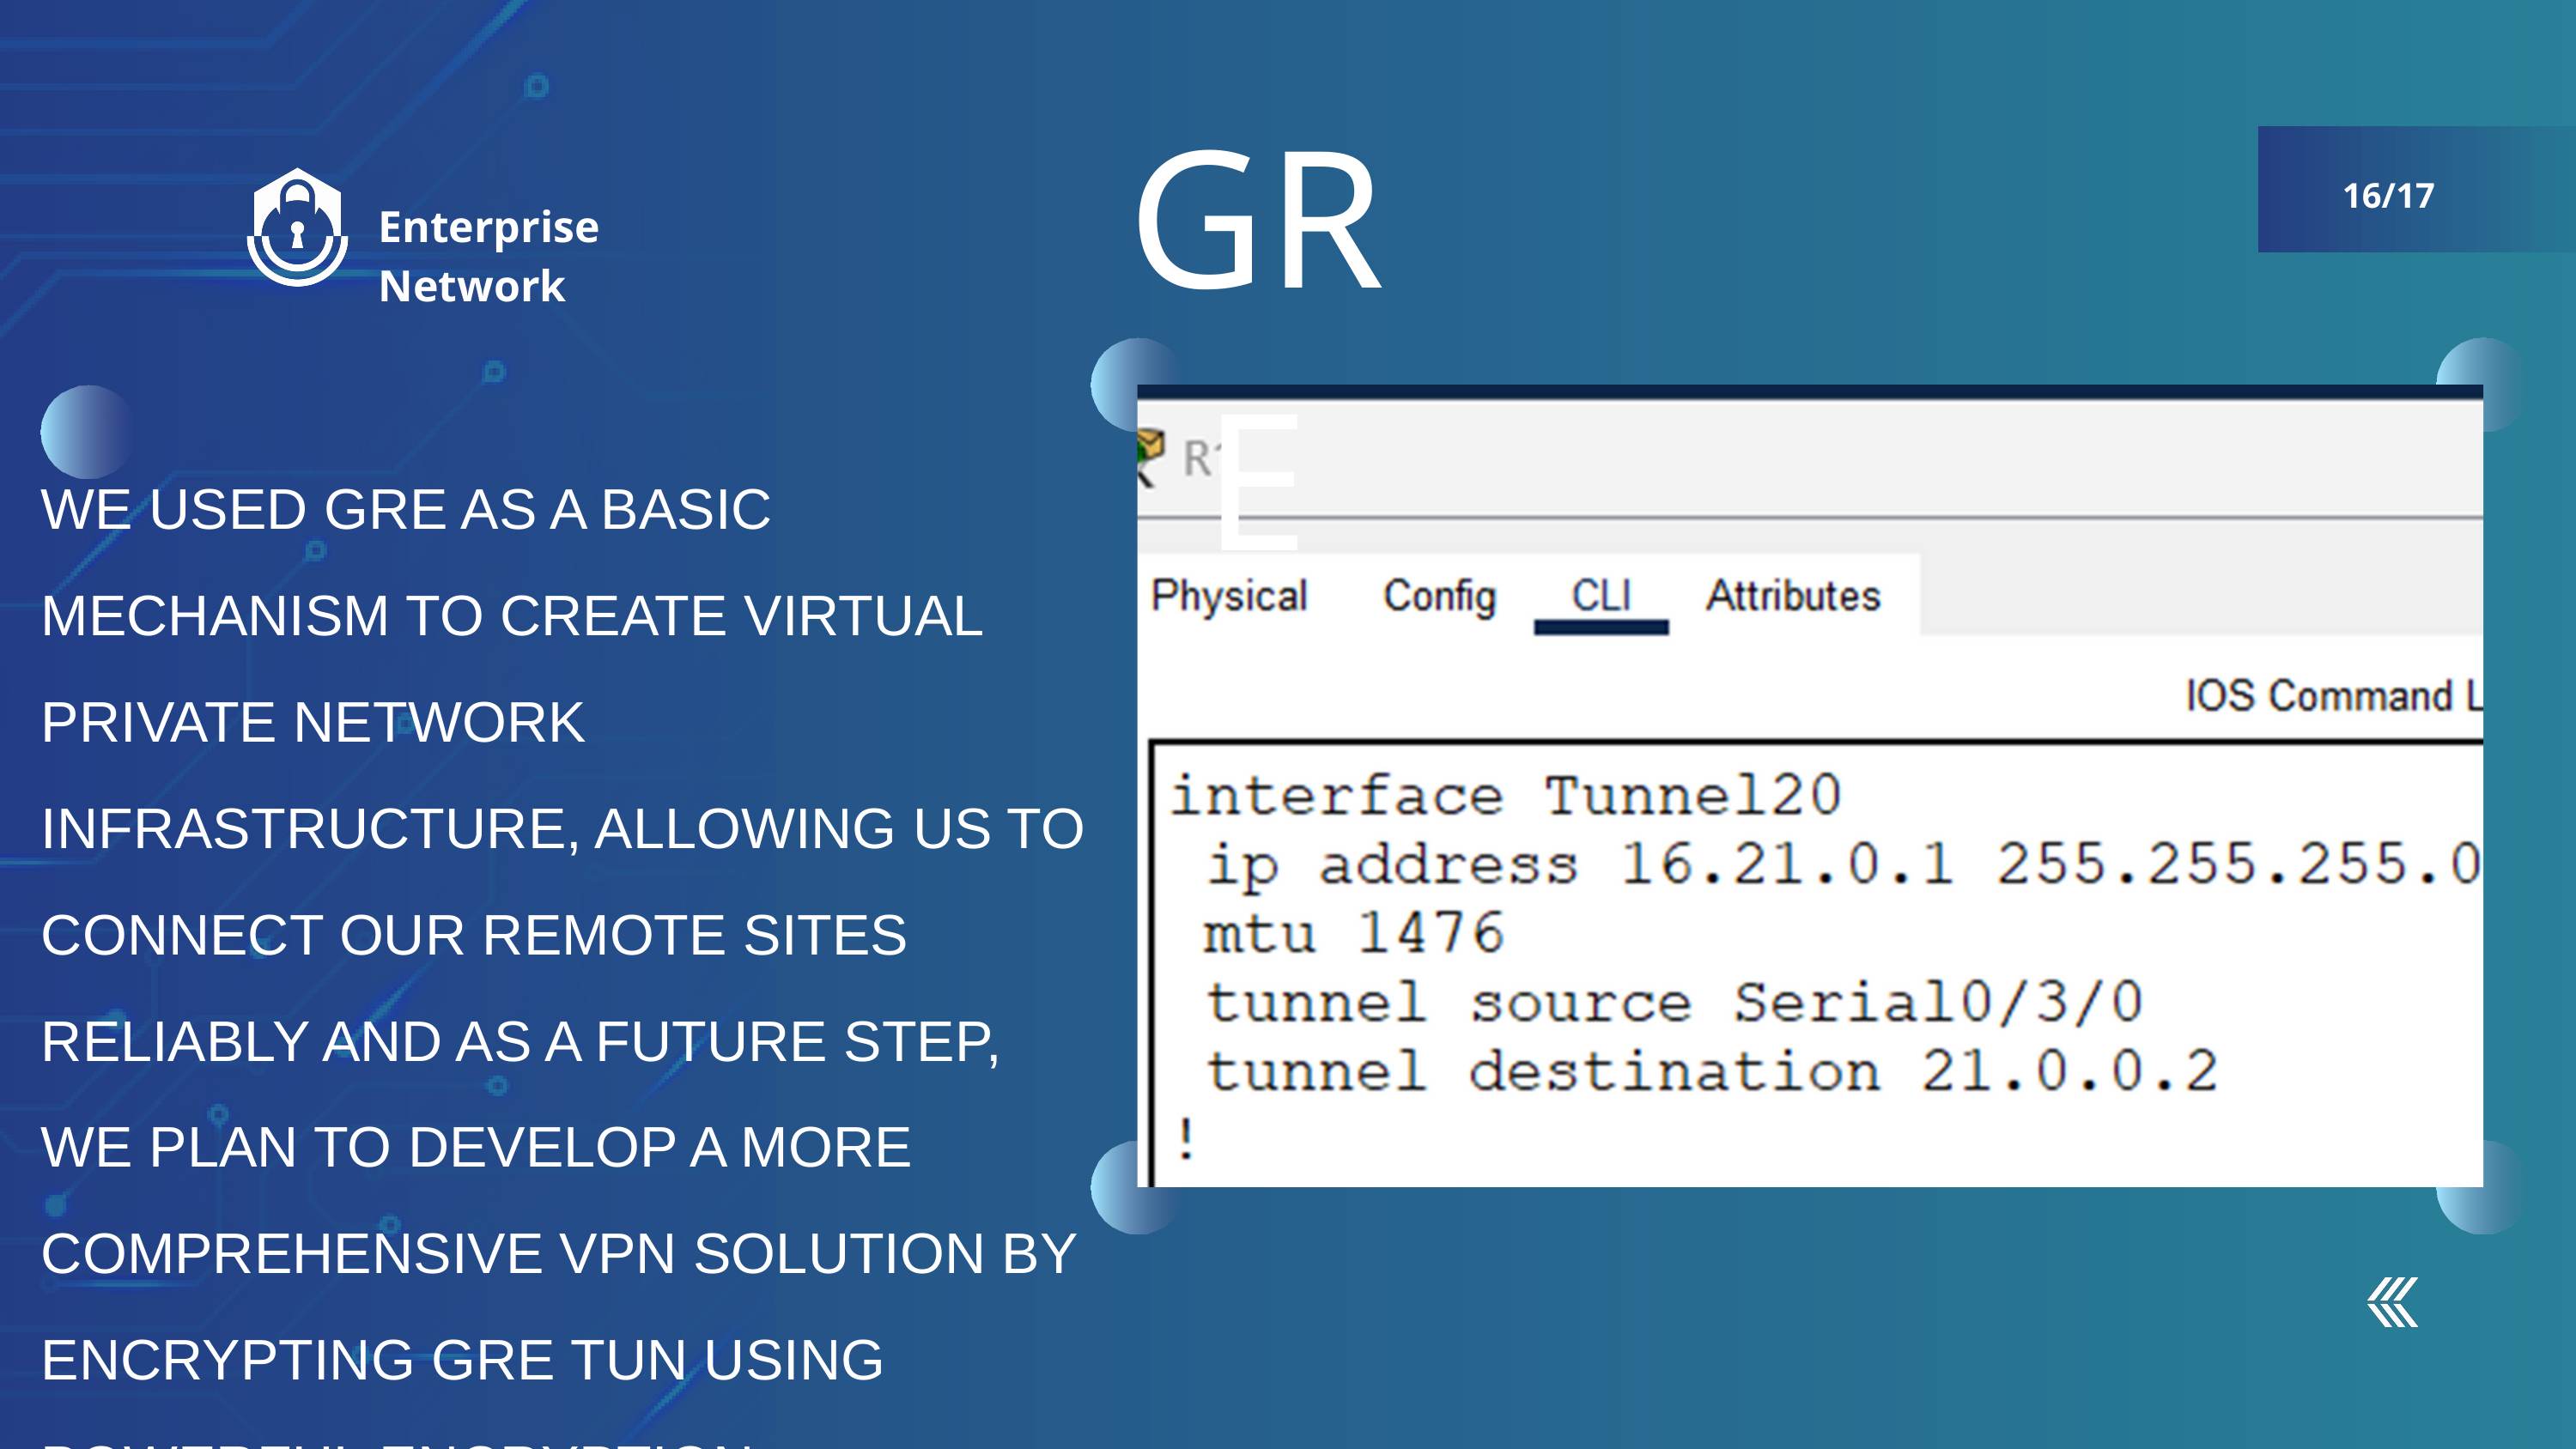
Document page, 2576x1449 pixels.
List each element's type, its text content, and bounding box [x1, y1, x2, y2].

text_box [246, 167, 349, 287]
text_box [2257, 115, 2576, 253]
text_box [1090, 1139, 1185, 1234]
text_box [40, 384, 136, 479]
text_box [2366, 1277, 2419, 1327]
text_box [1090, 337, 1185, 433]
text_box [0, 0, 774, 1449]
text_box [1137, 385, 2484, 1187]
text_box GRE [1109, 63, 1404, 589]
text_box WE USED GRE AS A BASIC MECHANISM TO CREATE VIRTUAL PRIVATE NETWORK INFRASTRUCTURE, ALLOWING US TO CONNECT OUR REMOTE SITES RELIABLY AND AS A FUTURE STEP, WE PLAN TO DEVELOP A MORE COMPREHENSIVE VPN SOLUTION BY ENCRYPTING GRE TUN USING POWERFUL ENCRYPTION PROTOCOLS SUCH AS IPSEC [40, 433, 1110, 1449]
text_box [2436, 337, 2531, 433]
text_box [2436, 1139, 2531, 1234]
text_box Enterprise Network [378, 191, 775, 311]
